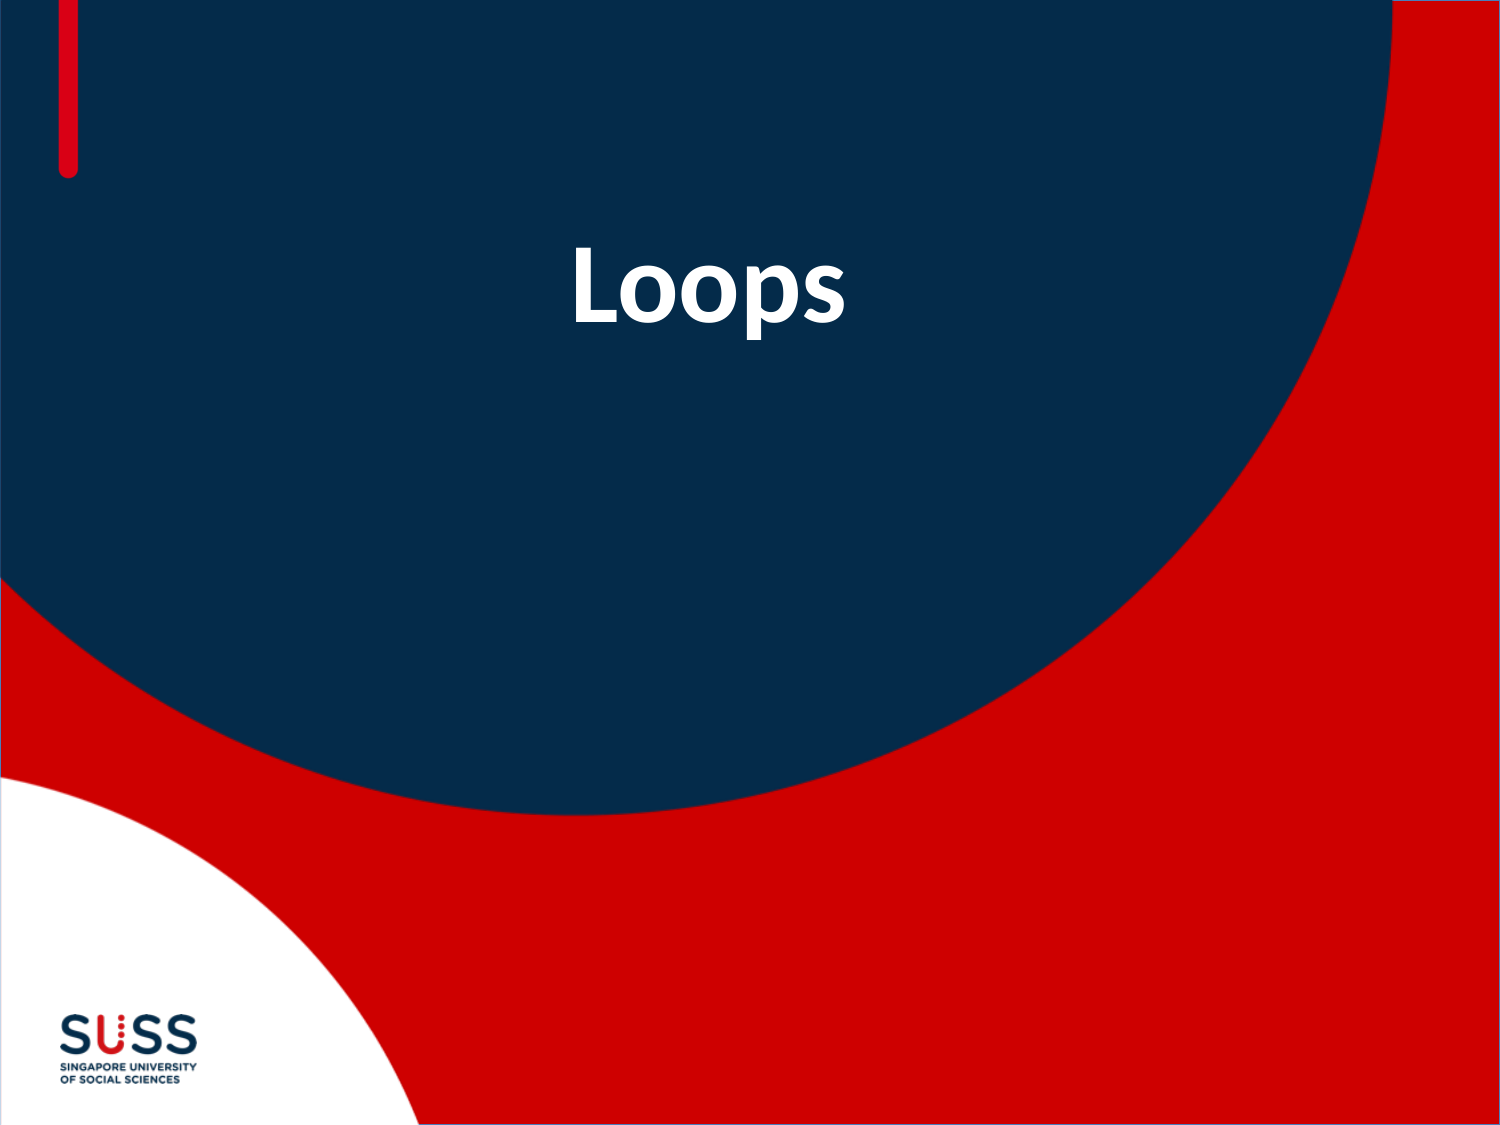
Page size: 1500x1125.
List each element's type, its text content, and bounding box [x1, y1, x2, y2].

picture [0, 0, 1402, 1125]
title Loops [33, 200, 1384, 482]
